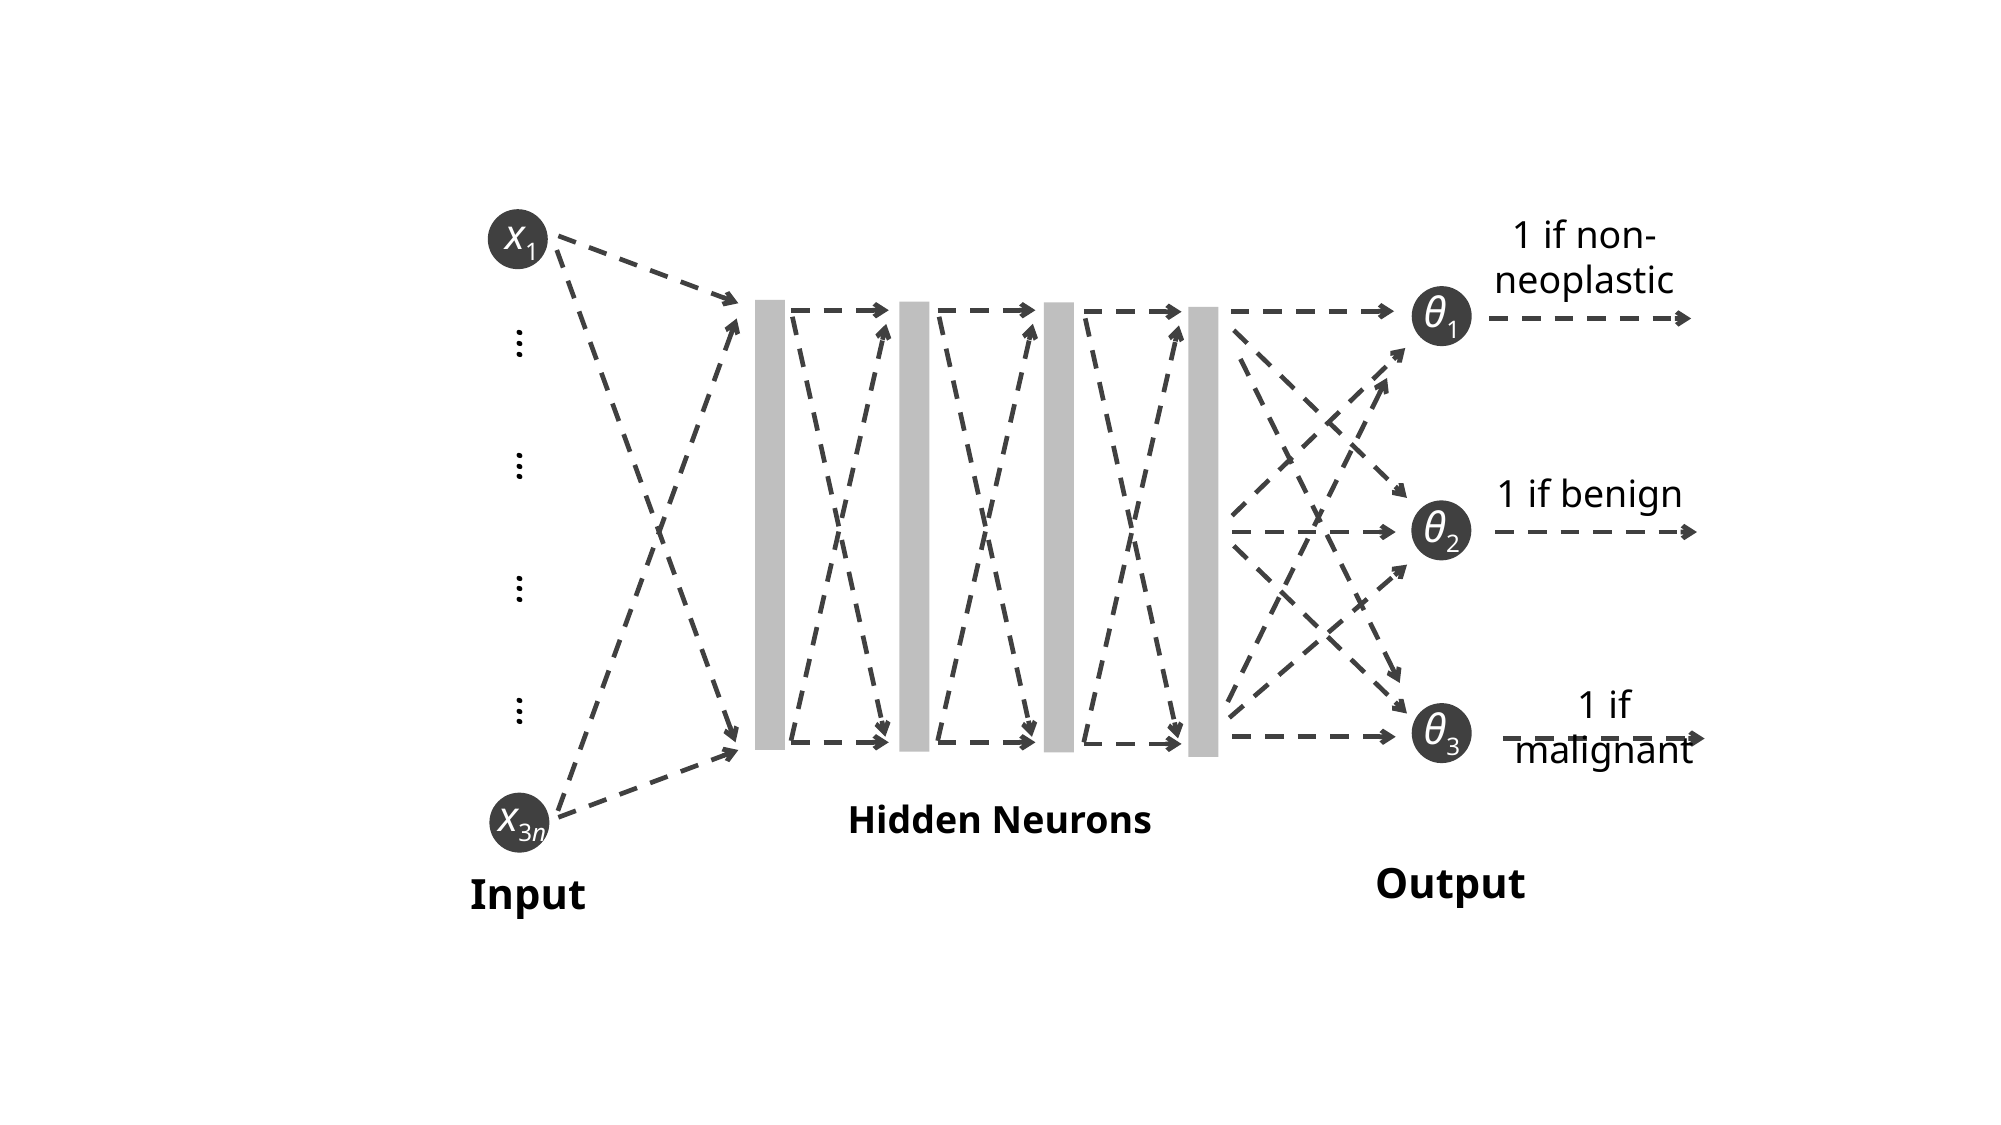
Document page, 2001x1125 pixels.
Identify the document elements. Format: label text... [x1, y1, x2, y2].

text_box x1 [489, 200, 554, 273]
text_box θ1 [1408, 278, 1475, 351]
text_box Output [1360, 849, 1541, 915]
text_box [1233, 545, 1407, 714]
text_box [556, 250, 736, 743]
text_box θ3 [1408, 695, 1471, 768]
text_box 1 if benign [1477, 463, 1703, 523]
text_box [1227, 377, 1388, 702]
text_box ... [501, 437, 556, 500]
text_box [792, 316, 886, 737]
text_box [558, 235, 739, 304]
text_box 1 if non-neoplastic [1471, 204, 1697, 309]
text_box Input [455, 860, 601, 926]
text_box ... [501, 315, 556, 377]
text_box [1233, 330, 1407, 498]
text_box [754, 299, 786, 751]
text_box ... [501, 560, 556, 622]
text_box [1085, 318, 1179, 739]
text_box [939, 316, 1033, 737]
text_box [1043, 301, 1075, 753]
text_box [1187, 306, 1219, 758]
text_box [1400, 498, 1406, 516]
text_box 1 if malignant [1471, 673, 1737, 778]
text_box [1083, 325, 1179, 743]
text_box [1240, 358, 1400, 683]
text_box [1229, 564, 1408, 718]
text_box θ2 [1408, 493, 1475, 565]
text_box [898, 301, 930, 753]
text_box x3n [483, 782, 561, 854]
text_box Hidden Neurons [832, 789, 1168, 849]
text_box ... [501, 682, 557, 745]
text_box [557, 318, 737, 811]
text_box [790, 323, 887, 741]
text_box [558, 749, 739, 818]
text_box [937, 323, 1033, 741]
